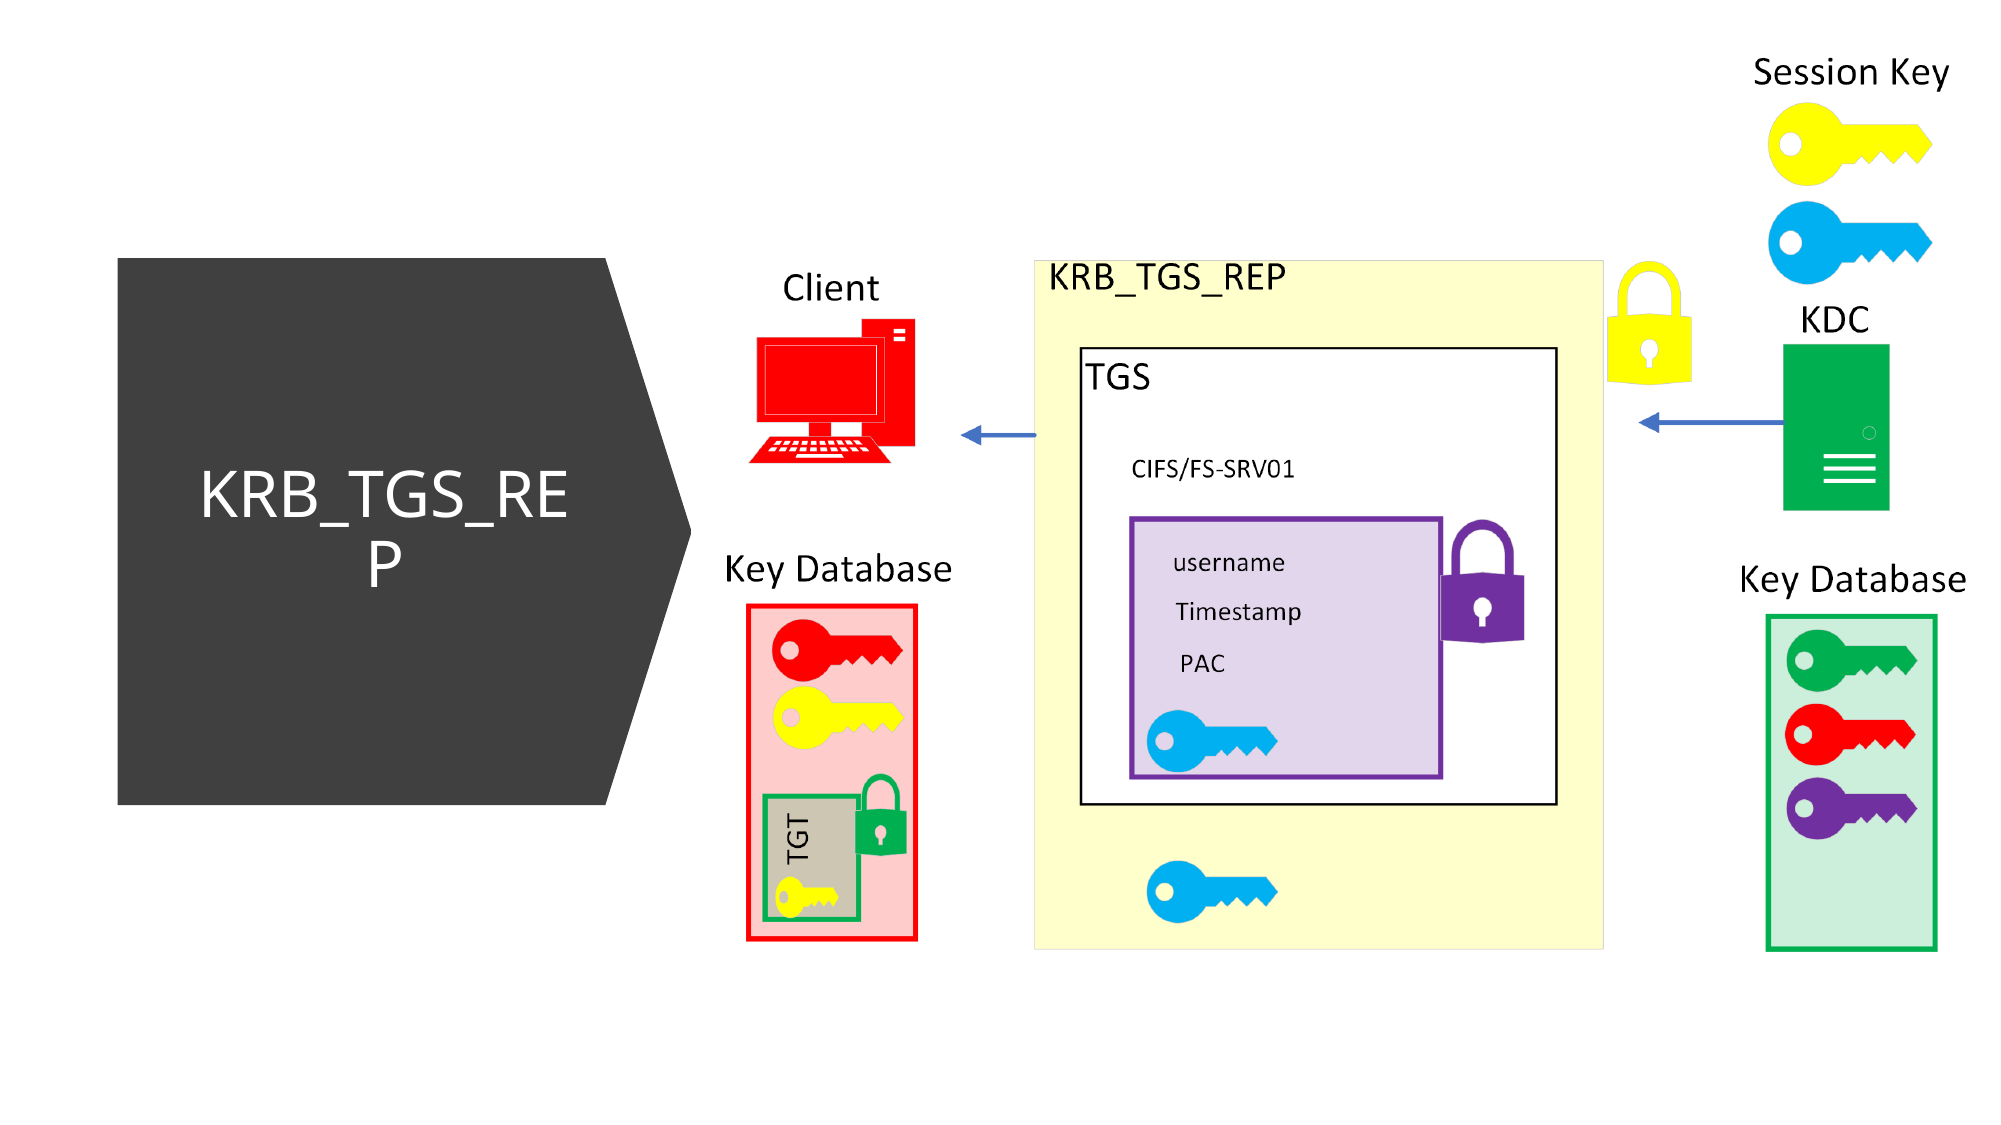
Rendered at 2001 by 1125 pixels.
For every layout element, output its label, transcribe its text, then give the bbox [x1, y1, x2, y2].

picture [690, 23, 2000, 964]
text_box [116, 256, 690, 807]
title KRB_TGS_REP [168, 322, 601, 741]
